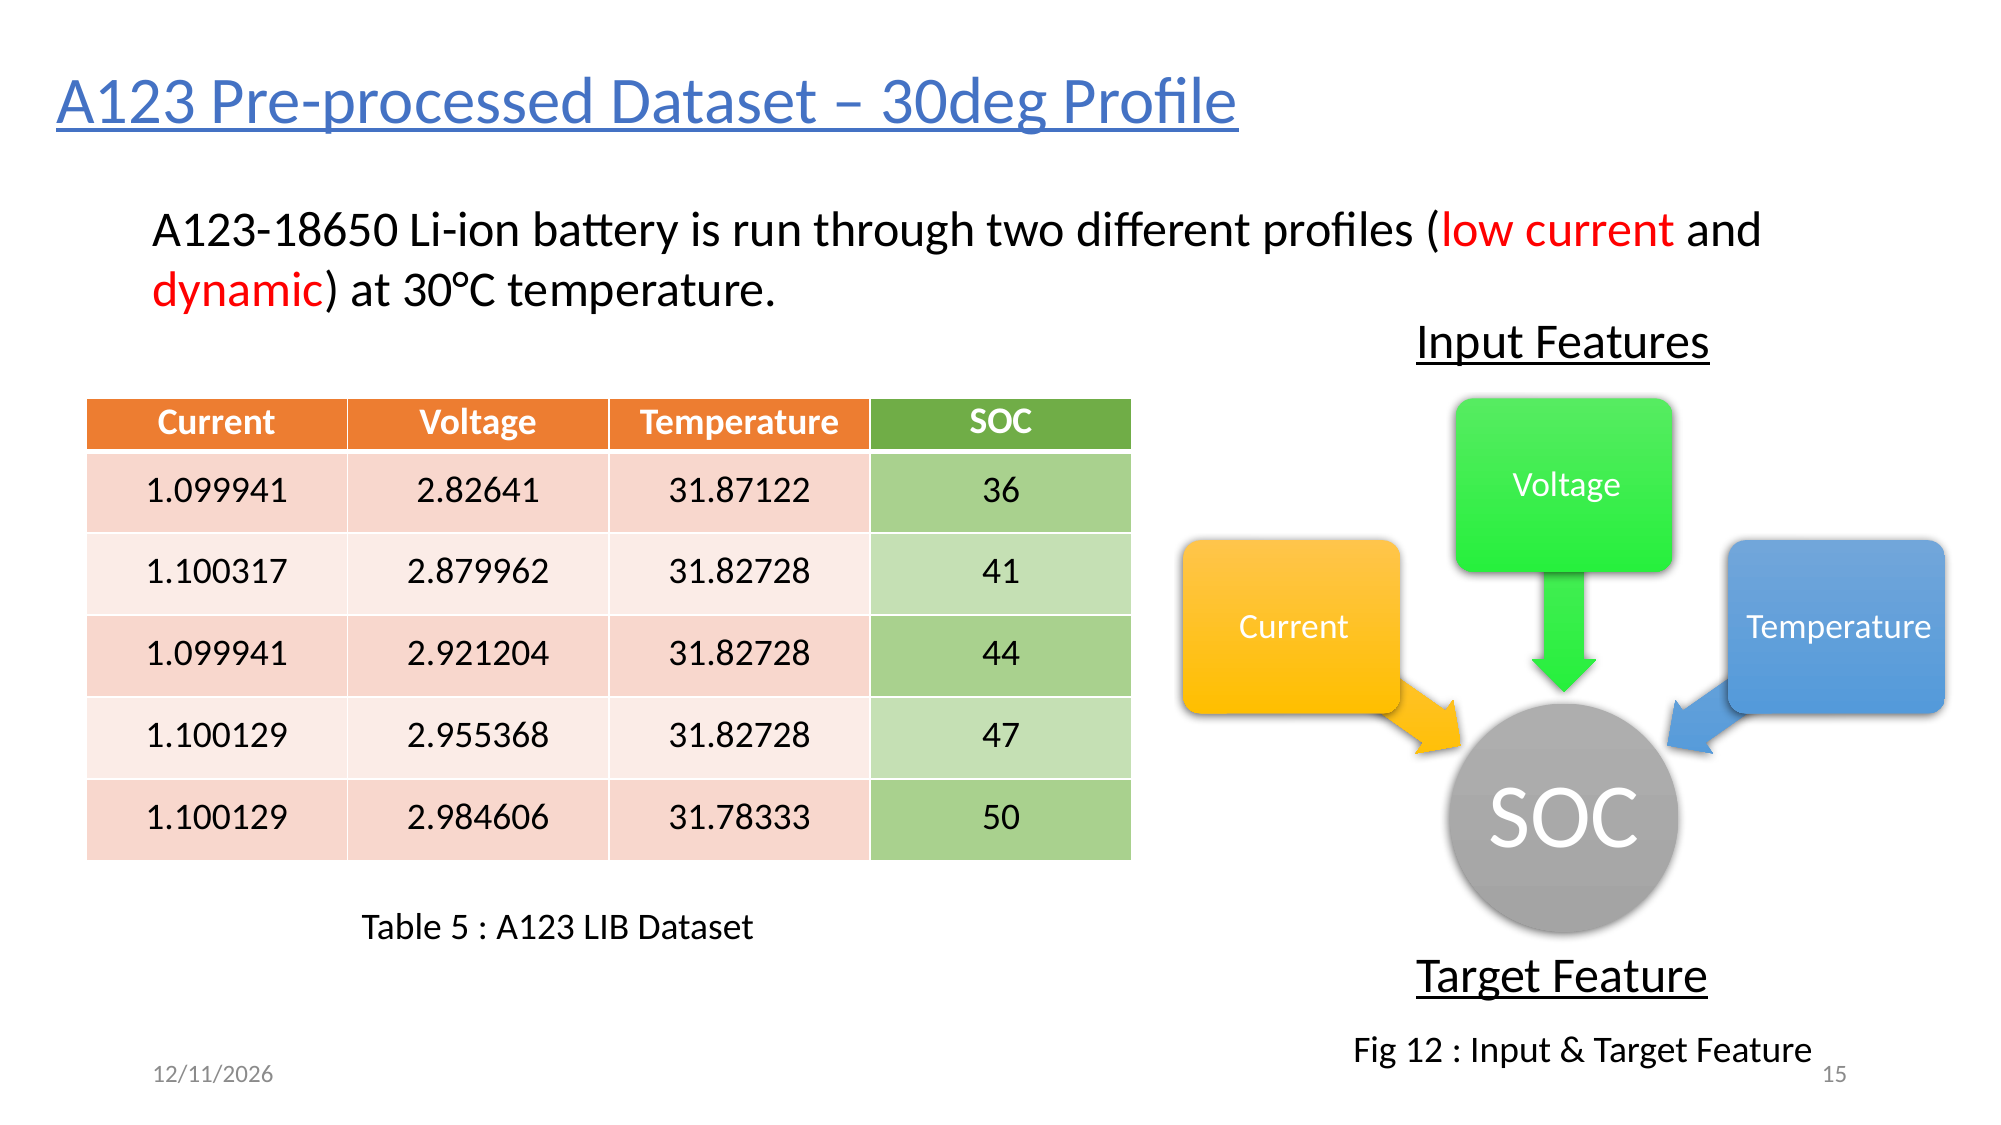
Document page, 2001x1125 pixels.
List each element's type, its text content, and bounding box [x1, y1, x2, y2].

slide_number 15 [1412, 1078, 1863, 1103]
text_box Table 5 : A123 LIB Dataset [346, 894, 871, 955]
table_cell 31.87122 [610, 454, 869, 532]
text_box A123-18650 Li-ion battery is run through two different profiles (low current and dynamic) at 30°C temperature. [137, 189, 1889, 369]
table_cell 2.879962 [348, 534, 608, 614]
table_cell 1.099941 [87, 454, 347, 532]
table_cell 36 [871, 454, 1131, 532]
table_cell 31.78333 [610, 780, 869, 860]
text_box Fig 12 : Input & Target Feature [1338, 1017, 2000, 1078]
table_cell 2.984606 [348, 780, 608, 860]
table_cell 41 [871, 534, 1131, 614]
text_box A123 Pre-processed Dataset – 30deg Profile [16, 53, 1280, 150]
table_cell 1.100317 [87, 534, 347, 614]
table_cell 1.100129 [87, 698, 347, 778]
table_header Temperature [610, 399, 869, 449]
table_cell 2.921204 [348, 616, 608, 696]
table_header SOC [871, 399, 1131, 449]
table_cell 31.82728 [610, 534, 869, 614]
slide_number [137, 1042, 588, 1103]
table_header Current [87, 399, 347, 449]
table_cell 2.82641 [348, 454, 608, 532]
text_box Input Features [1401, 301, 1728, 377]
table_cell 2.955368 [348, 698, 608, 778]
text_box Target Feature [1401, 935, 1728, 1011]
table_header Voltage [348, 399, 608, 449]
table_cell 50 [871, 780, 1131, 860]
table_cell 1.100129 [87, 780, 347, 860]
table_cell 44 [871, 616, 1131, 696]
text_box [1174, 398, 1954, 932]
table_cell 31.82728 [610, 698, 869, 778]
table_cell 1.099941 [87, 616, 347, 696]
table_cell 47 [871, 698, 1131, 778]
table_cell 31.82728 [610, 616, 869, 696]
